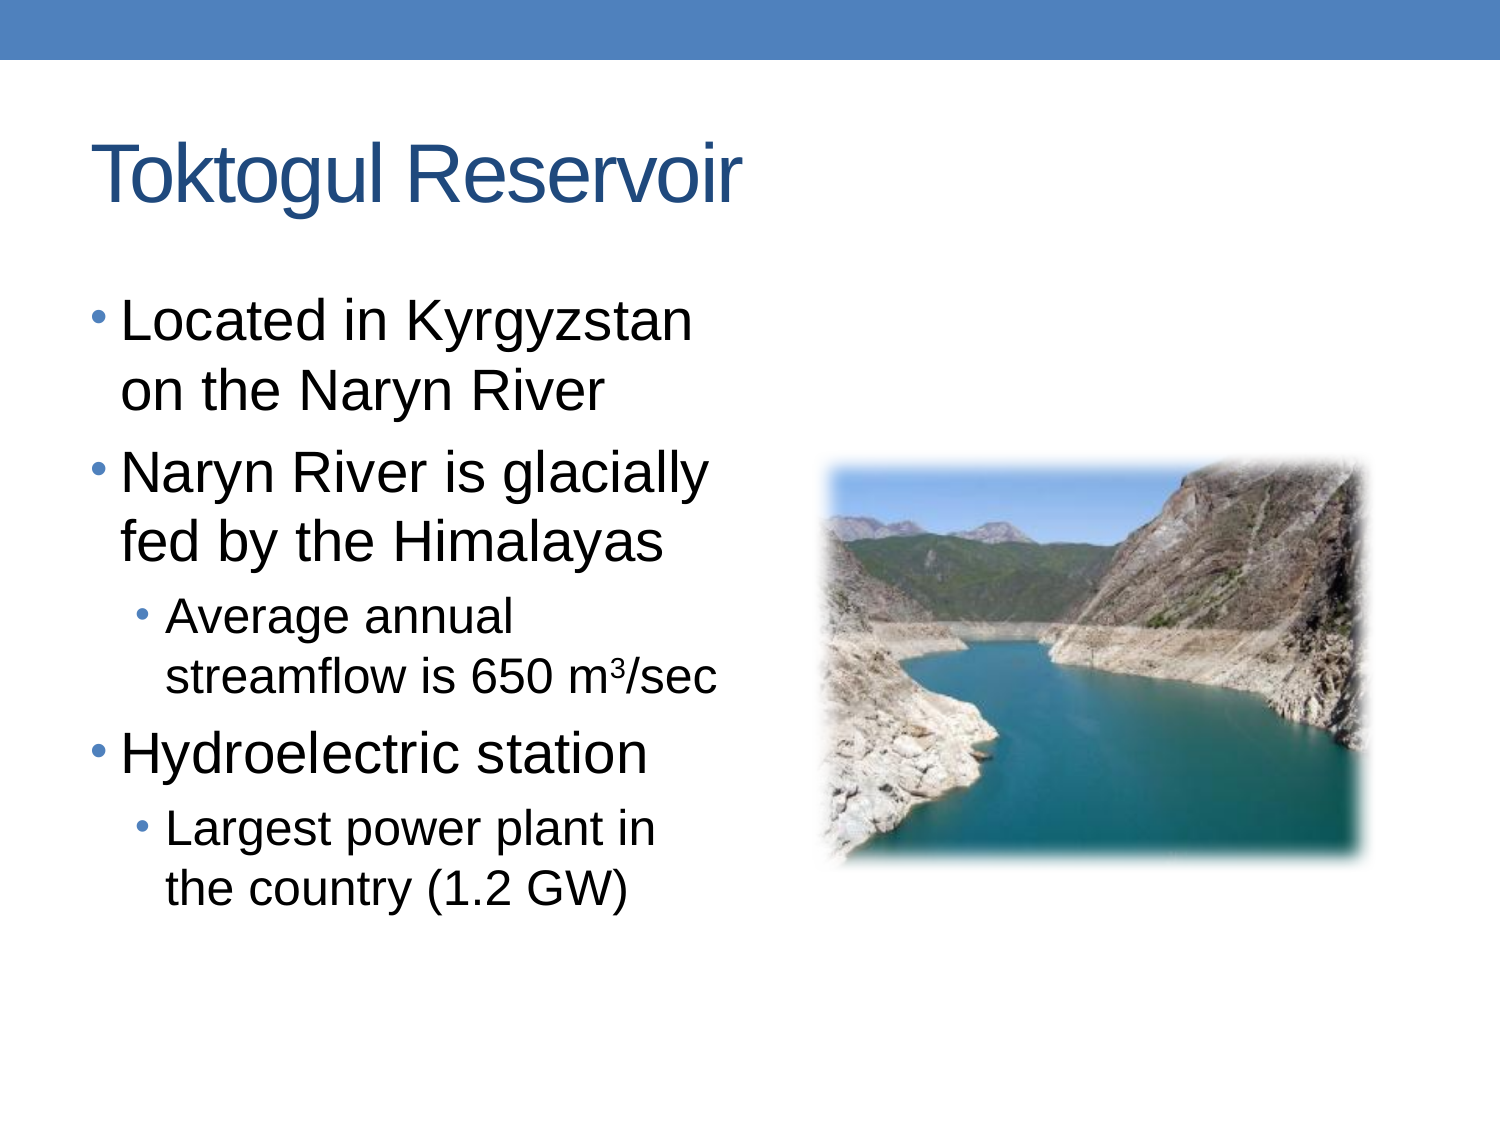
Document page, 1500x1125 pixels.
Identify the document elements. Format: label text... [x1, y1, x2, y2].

title Toktogul Reservoir [75, 87, 1425, 250]
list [811, 449, 1376, 873]
list Located in Kyrgyzstan on the Naryn River Naryn River is glacially fed by the Himalayas Average annual streamflow is 650 m3/sec Hydroelectric station Largest power plant in the country (1.2 GW) [75, 274, 738, 1049]
